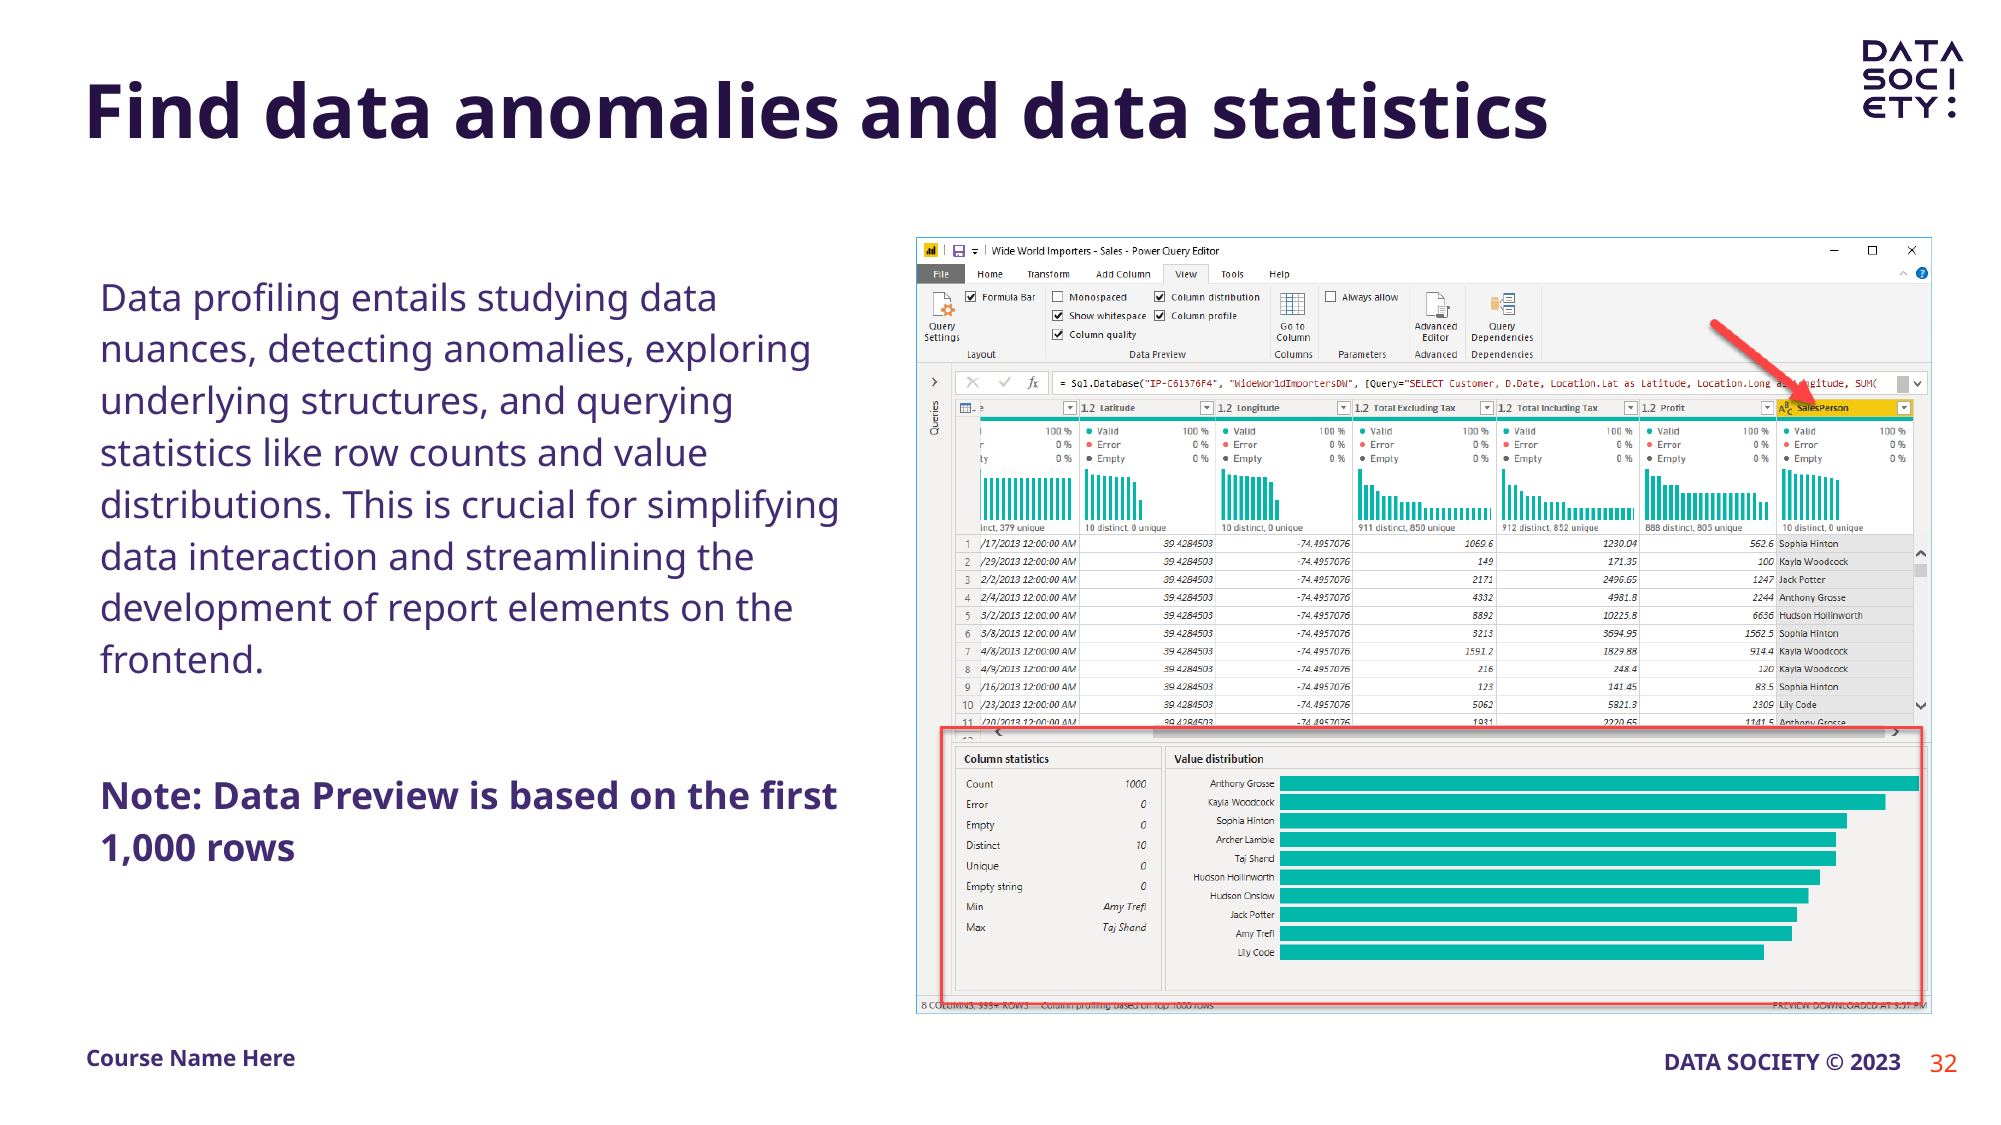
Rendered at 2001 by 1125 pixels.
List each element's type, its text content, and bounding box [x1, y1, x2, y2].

picture [916, 236, 1933, 1015]
text_box Note: Data Preview is based on the first 1,000 rows [68, 750, 862, 905]
slide_number ‹#› [1853, 1033, 1974, 1097]
title Find data anomalies and data statistics [68, 48, 1932, 174]
list Data profiling entails studying data nuances, detecting anomalies, exploring underlying structures, and querying statistics like row counts and value distributions. This is crucial for simplifying data interaction and streamlining the development of report elements on the frontend. [68, 252, 862, 712]
picture [1863, 40, 1964, 118]
